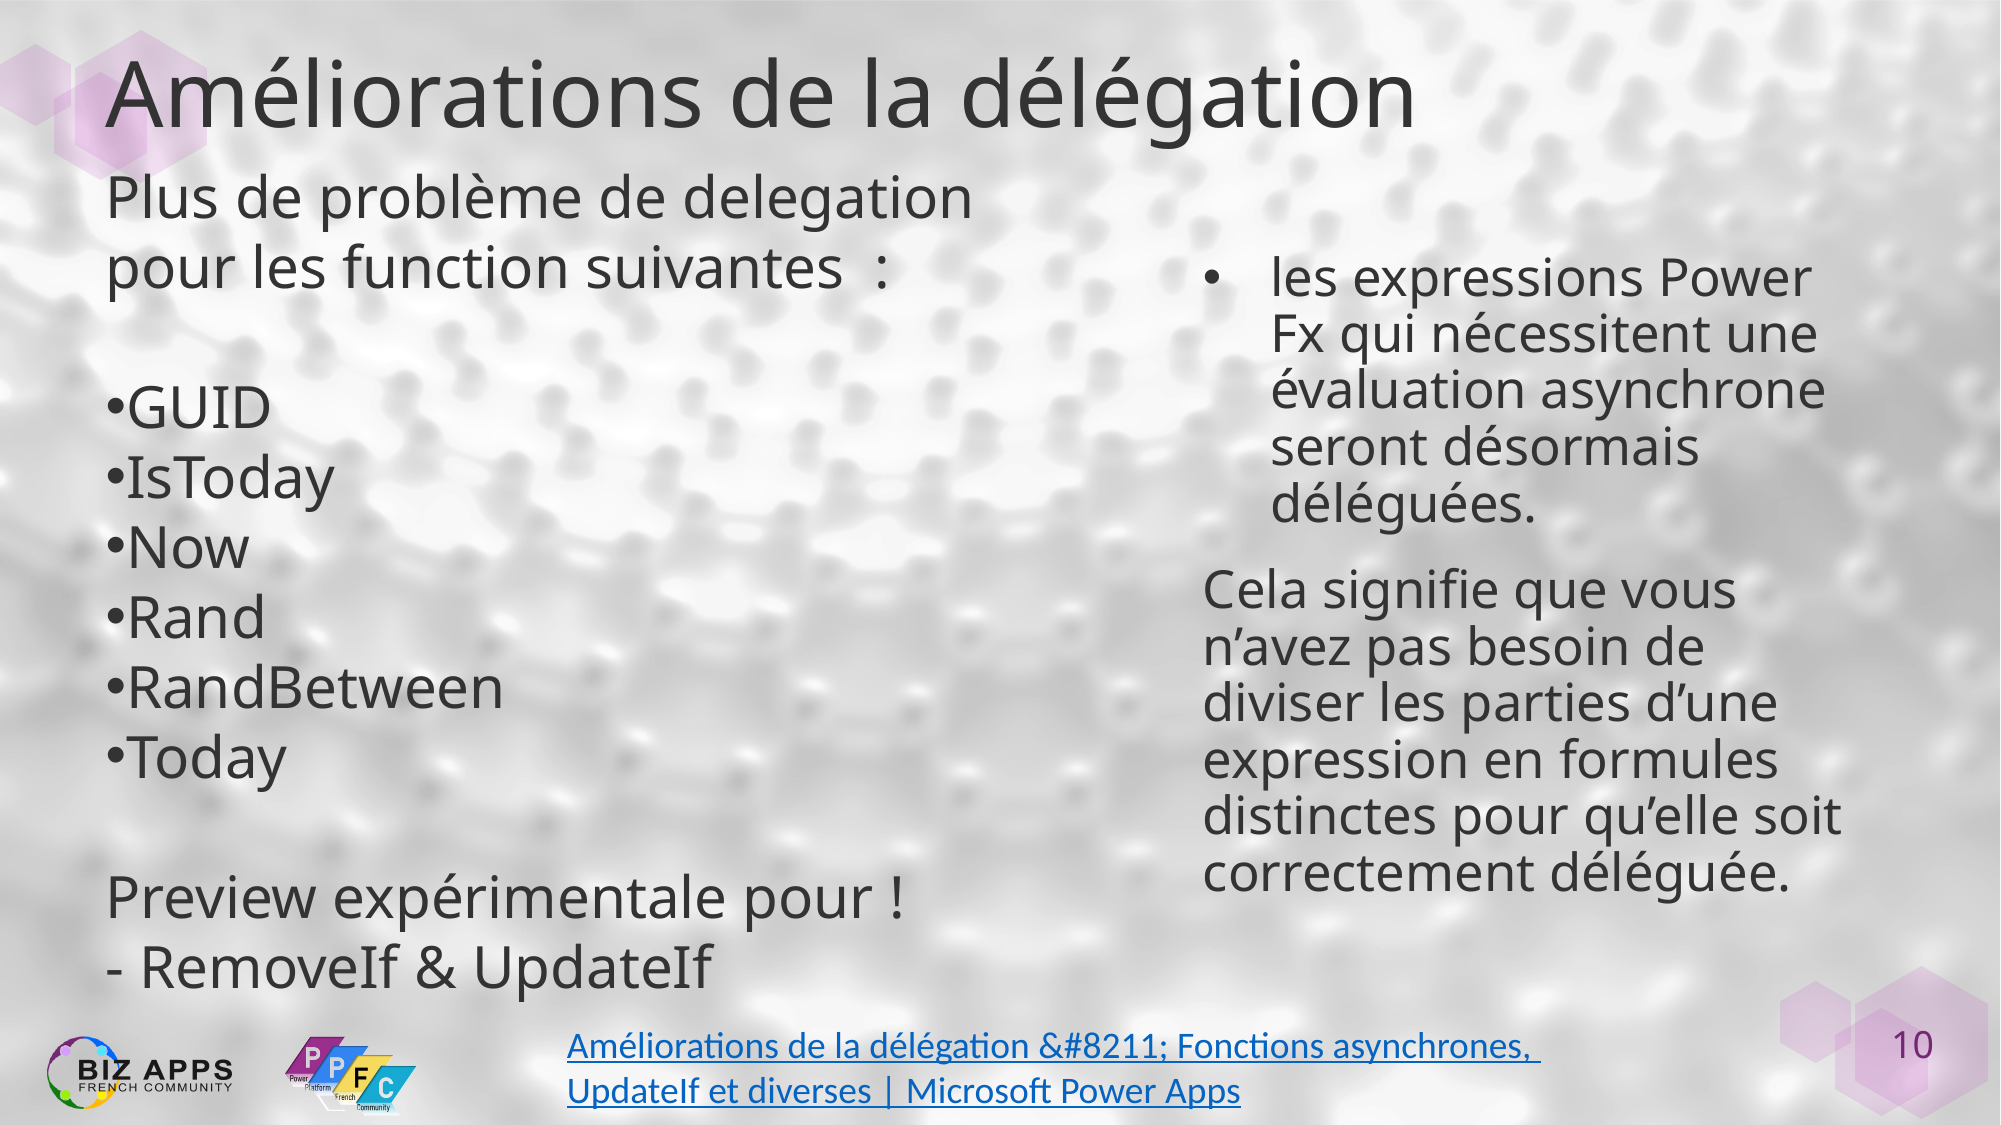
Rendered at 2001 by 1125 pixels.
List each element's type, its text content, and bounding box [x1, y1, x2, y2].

text_box Améliorations de la délégation &#8211; Fonctions asynchrones, UpdateIf et diverses | Microsoft Power Apps [552, 1013, 1676, 1118]
title Améliorations de la délégation [90, 17, 1850, 180]
list les expressions Power Fx qui nécessitent une évaluation asynchrone seront désormais déléguées. Cela signifie que vous n’avez pas besoin de diviser les parties d’une expression en formules distinctes pour qu’elle soit correctement déléguée. [1188, 243, 1863, 1014]
slide_number 10 [1837, 1015, 1988, 1077]
picture [0, 0, 2001, 1125]
text_box Plus de problème de delegation pour les function suivantes : GUID IsToday Now Rand RandBetween Today Preview expérimentale pour ! - RemoveIf & UpdateIf [90, 152, 1040, 1008]
